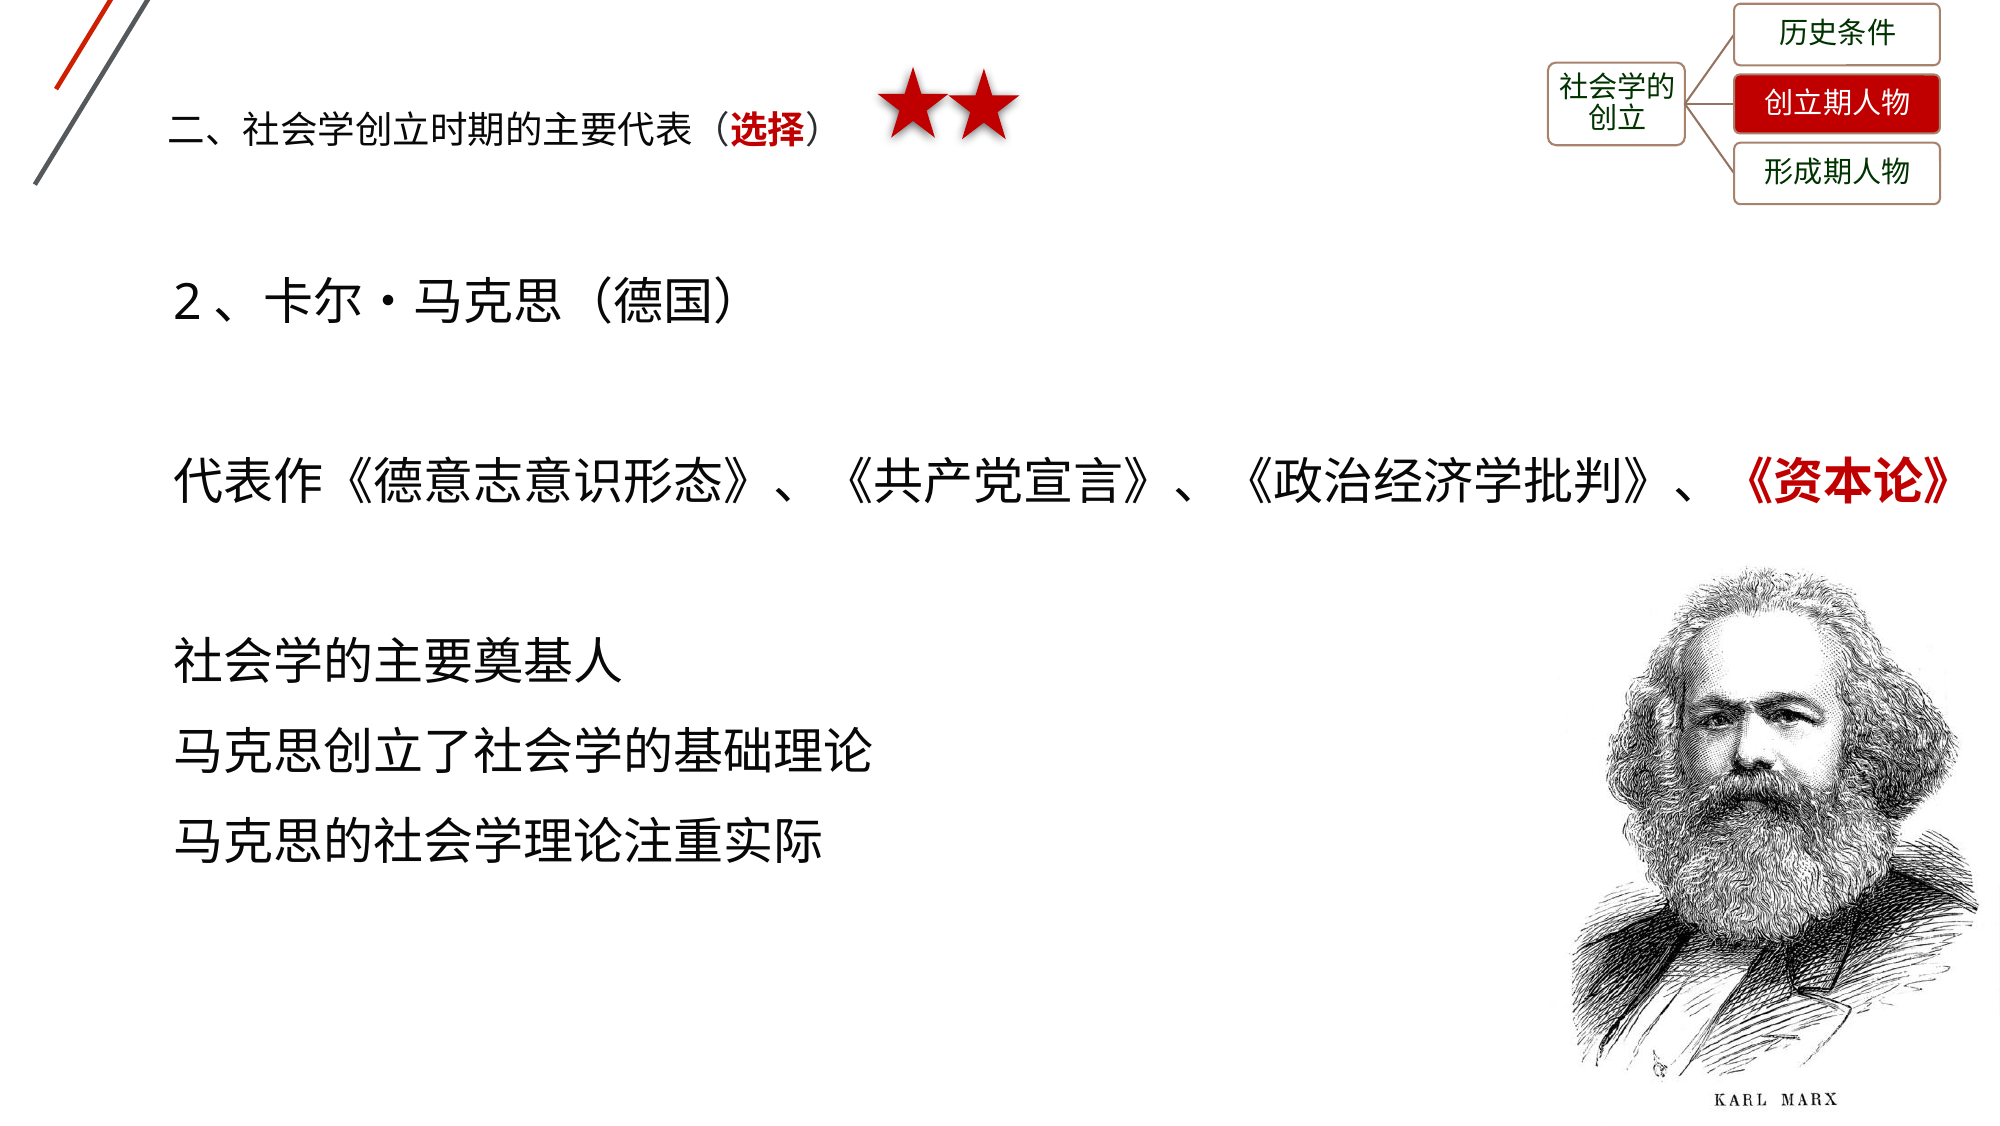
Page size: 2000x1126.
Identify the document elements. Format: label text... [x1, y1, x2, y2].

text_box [1436, 3, 2000, 205]
text_box 2、卡尔•马克思（德国） 代表作《德意志意识形态》、《共产党宣言》、《政治经济学批判》、《资本论》 社会学的主要奠基人 马克思创立了社会学的基础理论 马克思的社会学理论注重实际 [158, 231, 1989, 967]
text_box [877, 66, 945, 138]
text_box 二、社会学创立时期的主要代表（选择） [153, 31, 858, 159]
picture [1548, 536, 2000, 1126]
text_box [948, 68, 1020, 140]
